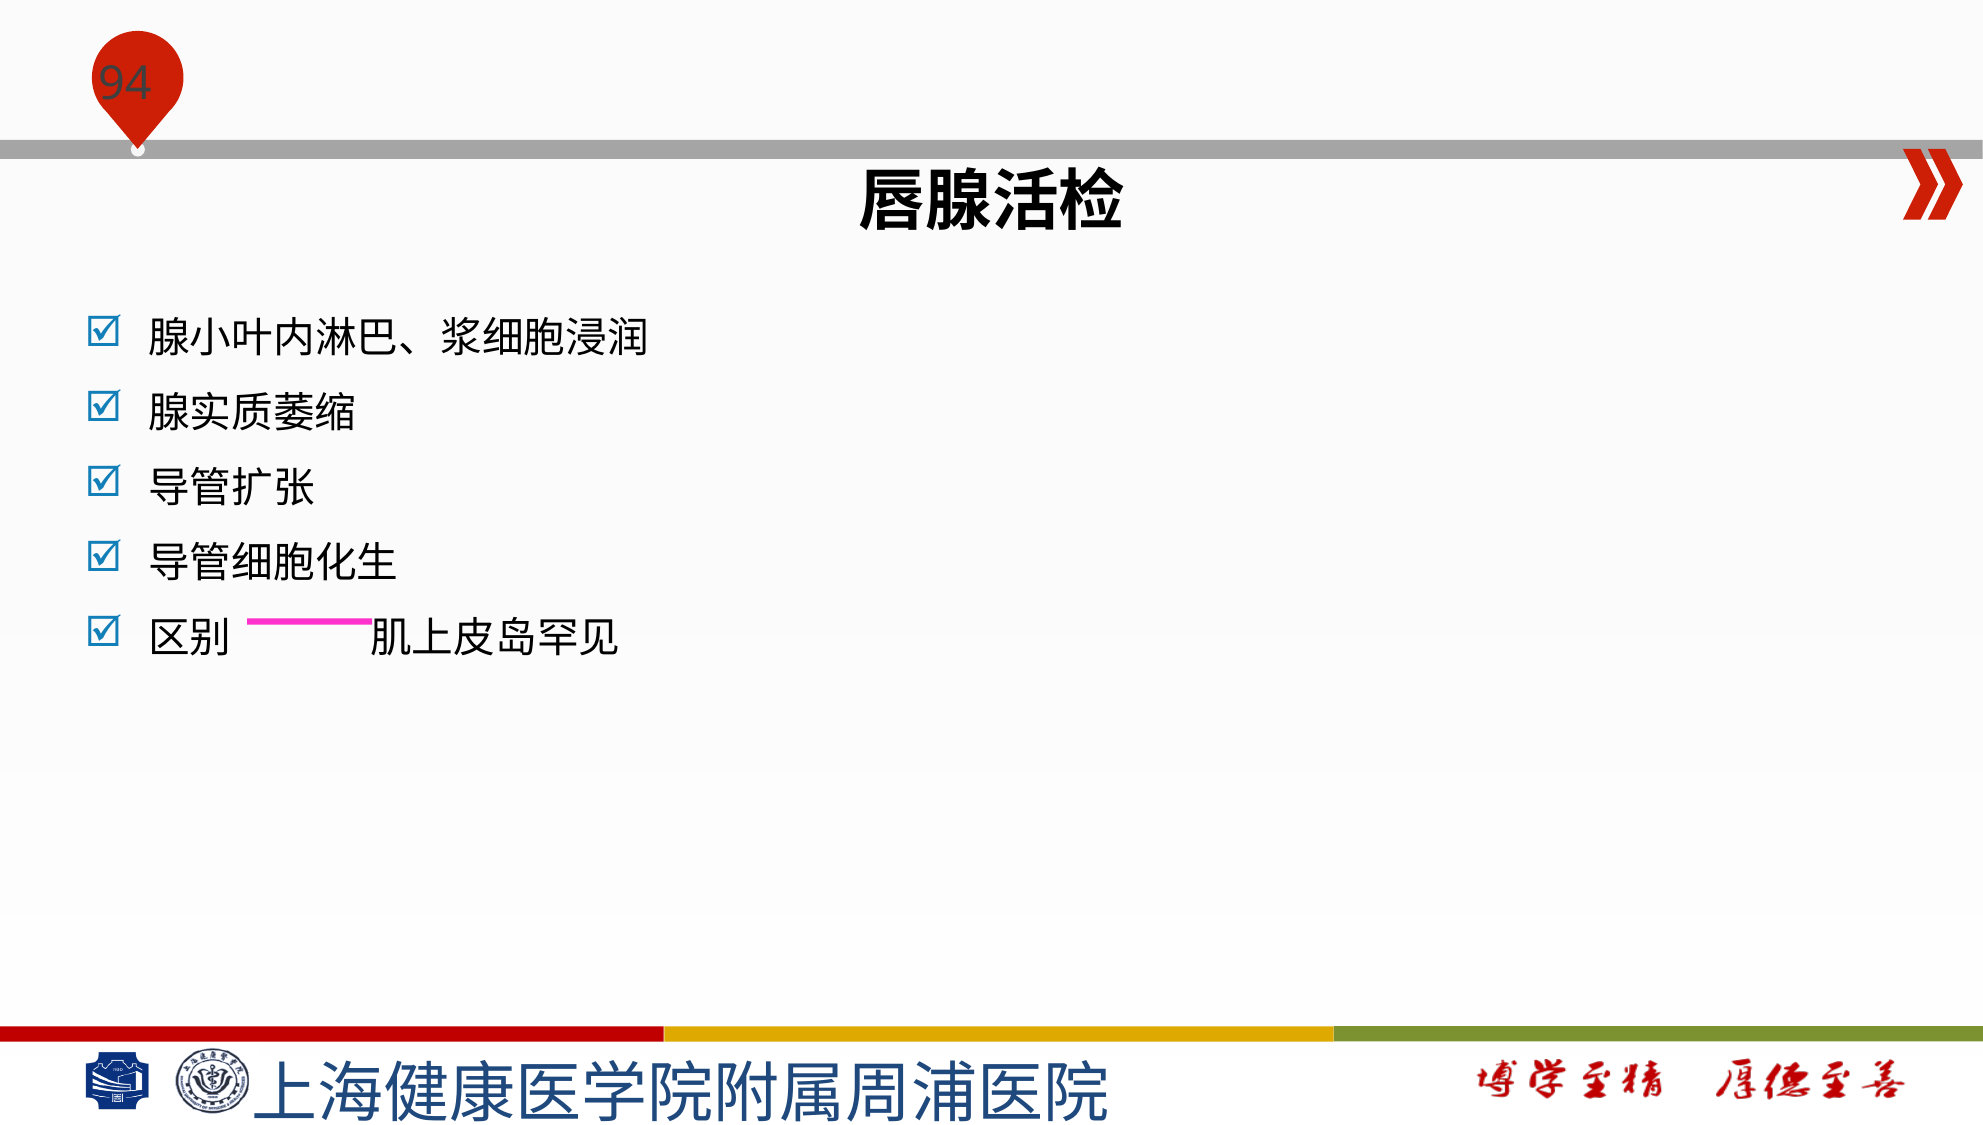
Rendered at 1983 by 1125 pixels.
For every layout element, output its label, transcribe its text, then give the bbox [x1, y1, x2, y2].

text_box 唇腺活检 [843, 150, 1141, 246]
text_box 腺小叶内淋巴、浆细胞浸润 腺实质萎缩 导管扩张 导管细胞化生 区别 肌上皮岛罕见 [70, 278, 1783, 669]
picture [70, 1042, 258, 1121]
picture [1445, 1043, 1939, 1124]
text_box [46, 7, 650, 80]
